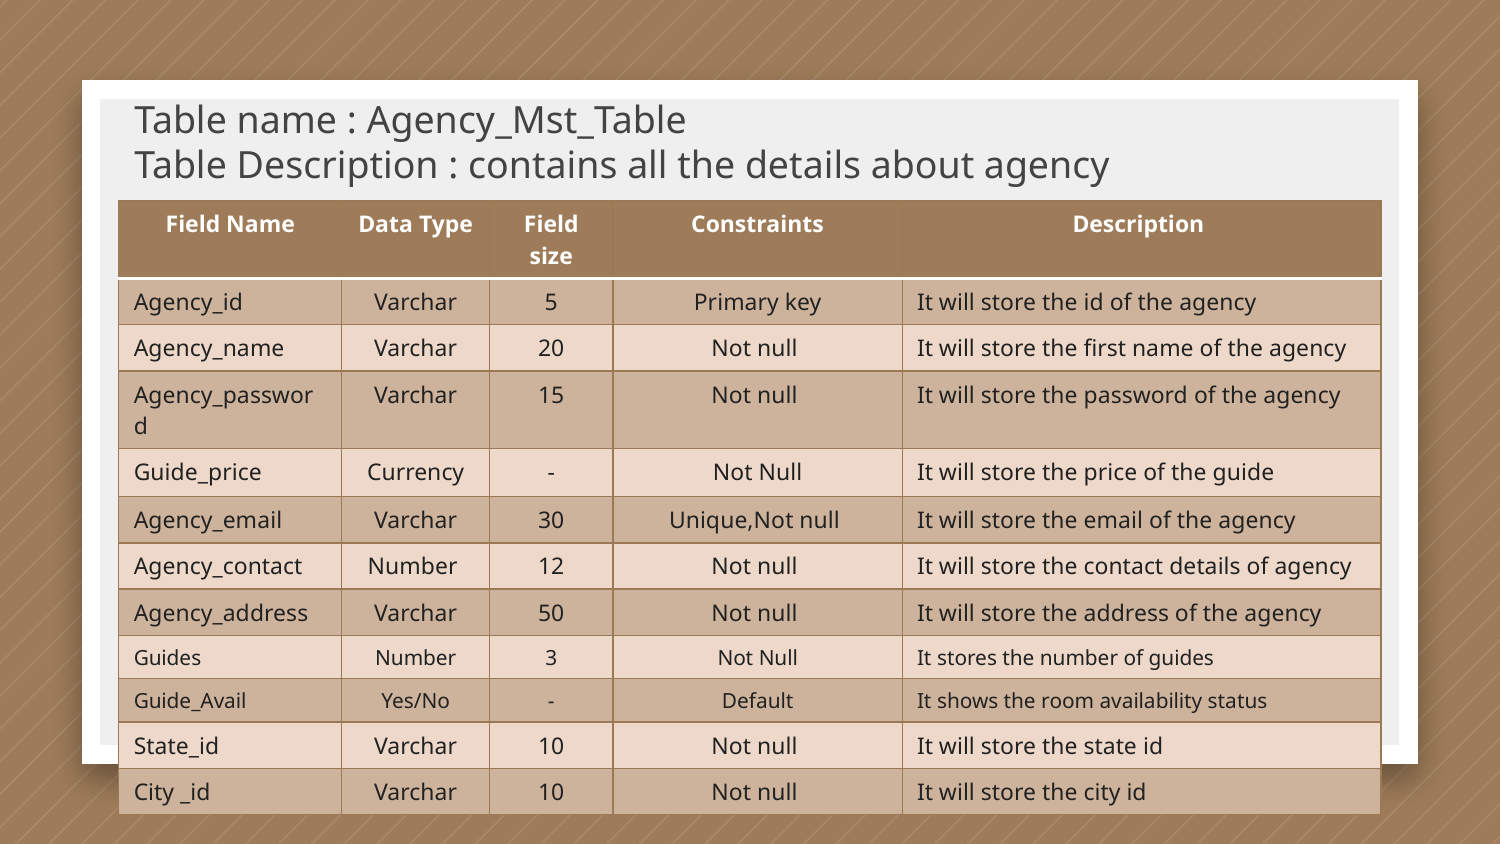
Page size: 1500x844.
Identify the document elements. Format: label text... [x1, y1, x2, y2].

table_cell Varchar [342, 769, 489, 814]
table_cell Agency_id [119, 280, 341, 324]
table_cell 5 [490, 280, 612, 324]
table_cell 10 [490, 769, 612, 814]
table_cell Agency_address [119, 590, 341, 635]
table_cell Guide_Avail [119, 679, 341, 721]
table_header Field Name [119, 202, 341, 277]
table_cell Number [342, 636, 489, 678]
table_cell Not null [614, 372, 902, 448]
table_cell Primary key [614, 280, 902, 324]
table_cell Varchar [342, 723, 489, 768]
table_cell Varchar [342, 590, 489, 635]
table_cell Varchar [342, 325, 489, 370]
table_cell 20 [490, 325, 612, 370]
table_cell Not Null [614, 449, 902, 496]
table_cell 30 [490, 497, 612, 542]
table_cell 15 [490, 372, 612, 448]
table_cell Unique,Not null [614, 497, 902, 542]
table_cell It will store the state id [903, 723, 1380, 768]
table_cell It shows the room availability status [903, 679, 1380, 721]
table_cell - [490, 449, 612, 496]
table_cell Varchar [342, 280, 489, 324]
table_cell It will store the first name of the agency [903, 325, 1380, 370]
table_cell It stores the number of guides [903, 636, 1380, 678]
table_header Description [903, 202, 1380, 277]
table_cell It will store the id of the agency [903, 280, 1380, 324]
table_cell 3 [490, 636, 612, 678]
table_cell State_id [119, 723, 341, 768]
table_cell - [490, 679, 612, 721]
table_cell Currency [342, 449, 489, 496]
table_cell It will store the price of the guide [903, 449, 1380, 496]
table_cell Not null [614, 544, 902, 588]
table_header Field size [490, 202, 612, 277]
table_cell Agency_email [119, 497, 341, 542]
table_cell Varchar [342, 497, 489, 542]
table_cell Default [614, 679, 902, 721]
table_cell Agency_password [119, 372, 341, 448]
table_cell Varchar [342, 372, 489, 448]
table_cell It will store the password of the agency [903, 372, 1380, 448]
table_cell 12 [490, 544, 612, 588]
table_cell Yes/No [342, 679, 489, 721]
table_cell Guides [119, 636, 341, 678]
table_cell It will store the contact details of agency [903, 544, 1380, 588]
title Table name : Agency_Mst_Table Table Description : contains all the details about agency [119, 101, 1324, 200]
table_cell Agency_contact [119, 544, 341, 588]
table_cell Not Null [614, 636, 902, 678]
table_header Data Type [342, 202, 489, 277]
table_cell It will store the address of the agency [903, 590, 1380, 635]
table_cell Agency_name [119, 325, 341, 370]
table_cell Not null [614, 769, 902, 814]
slide_number 47 [0, 762, 1500, 844]
table_cell Not null [614, 723, 902, 768]
table_cell 50 [490, 590, 612, 635]
table_header Constraints [614, 202, 902, 277]
table_cell It will store the city id [903, 769, 1380, 814]
table_cell It will store the email of the agency [903, 497, 1380, 542]
table_cell Not null [614, 325, 902, 370]
table_cell Guide_price [119, 449, 341, 496]
table_cell Not null [614, 590, 902, 635]
table_cell Number [342, 544, 489, 588]
table_cell 10 [490, 723, 612, 768]
table_cell City _id [119, 769, 341, 814]
